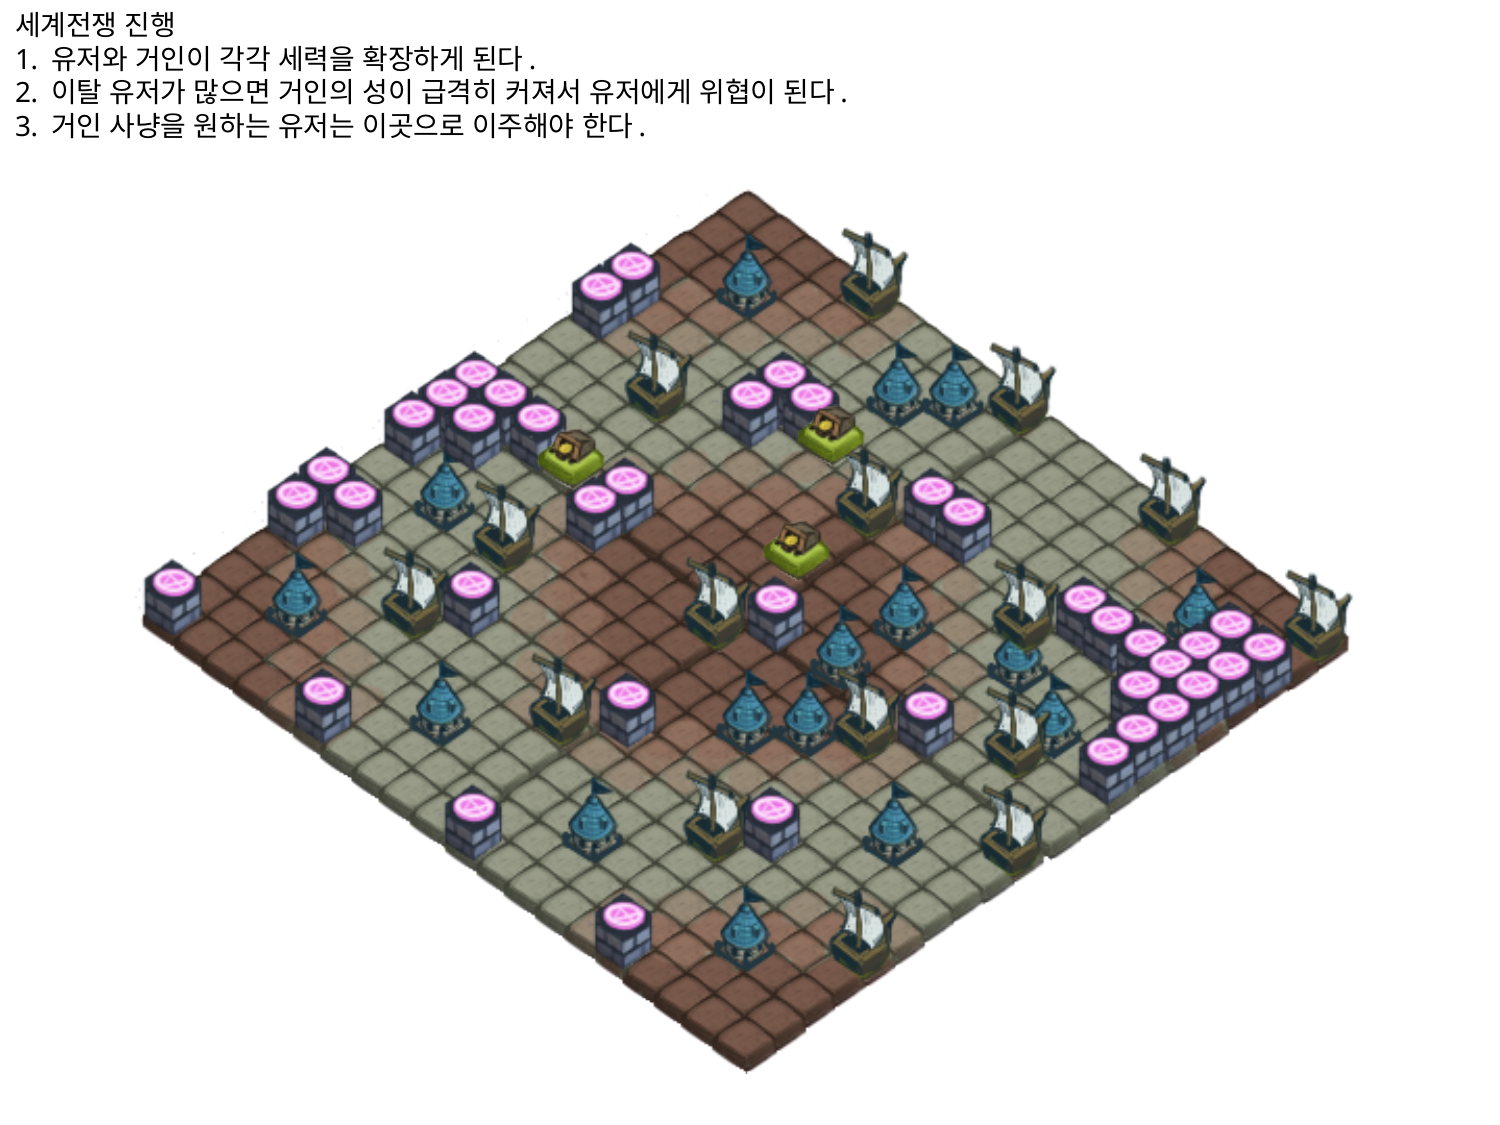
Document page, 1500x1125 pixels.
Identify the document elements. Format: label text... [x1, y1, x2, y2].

picture [133, 184, 1355, 1075]
text_box 세계전쟁 진행 1. 유저와 거인이 각각 세력을 확장하게 된다. 2. 이탈 유저가 많으면 거인의 성이 급격히 커져서 유저에게 위협이 된다. 3. 거인 사냥을 원하는 유저는 이곳으로 이주해야 한다. [0, 0, 1453, 150]
